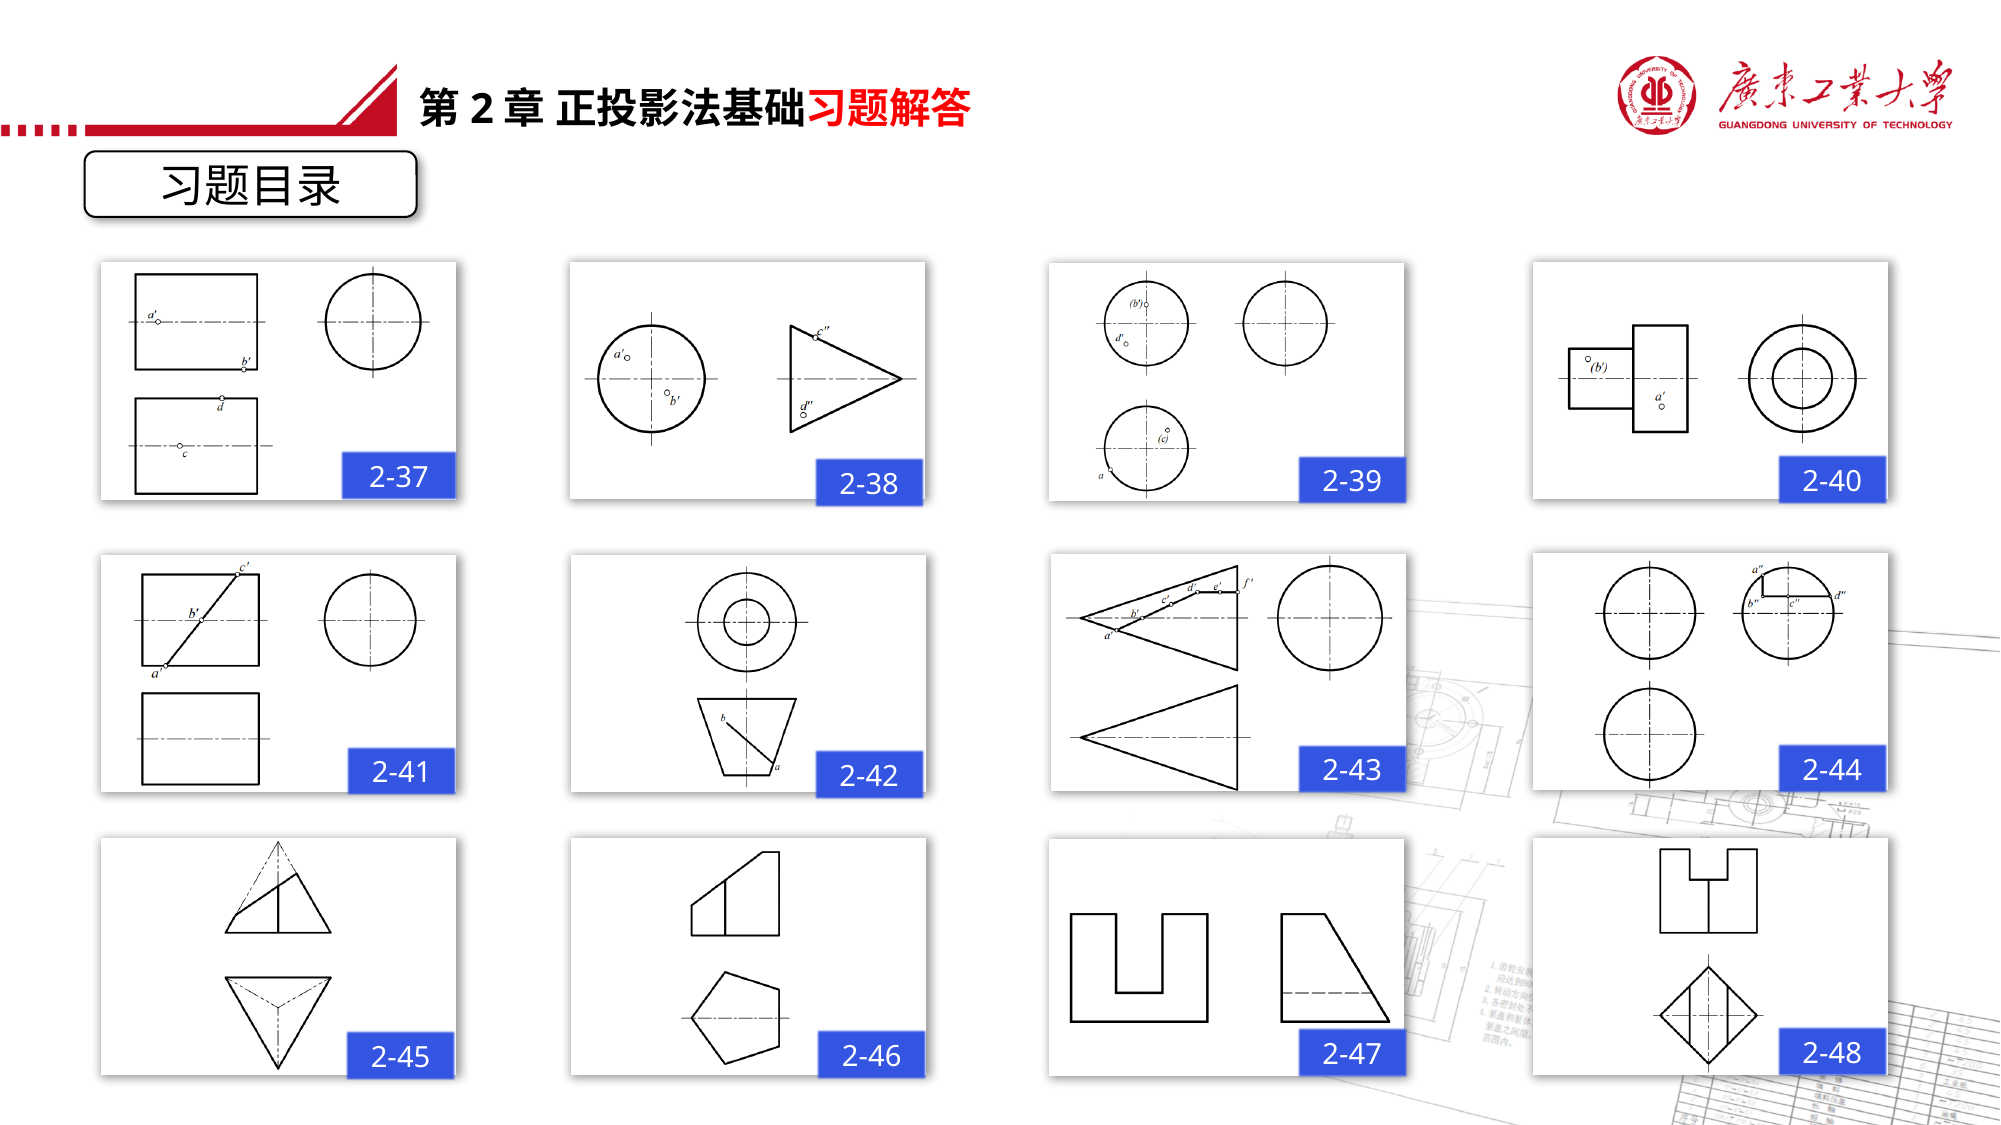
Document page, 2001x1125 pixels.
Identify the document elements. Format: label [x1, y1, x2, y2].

picture [0, 0, 2000, 1125]
text_box [570, 262, 925, 509]
text_box [101, 262, 458, 503]
